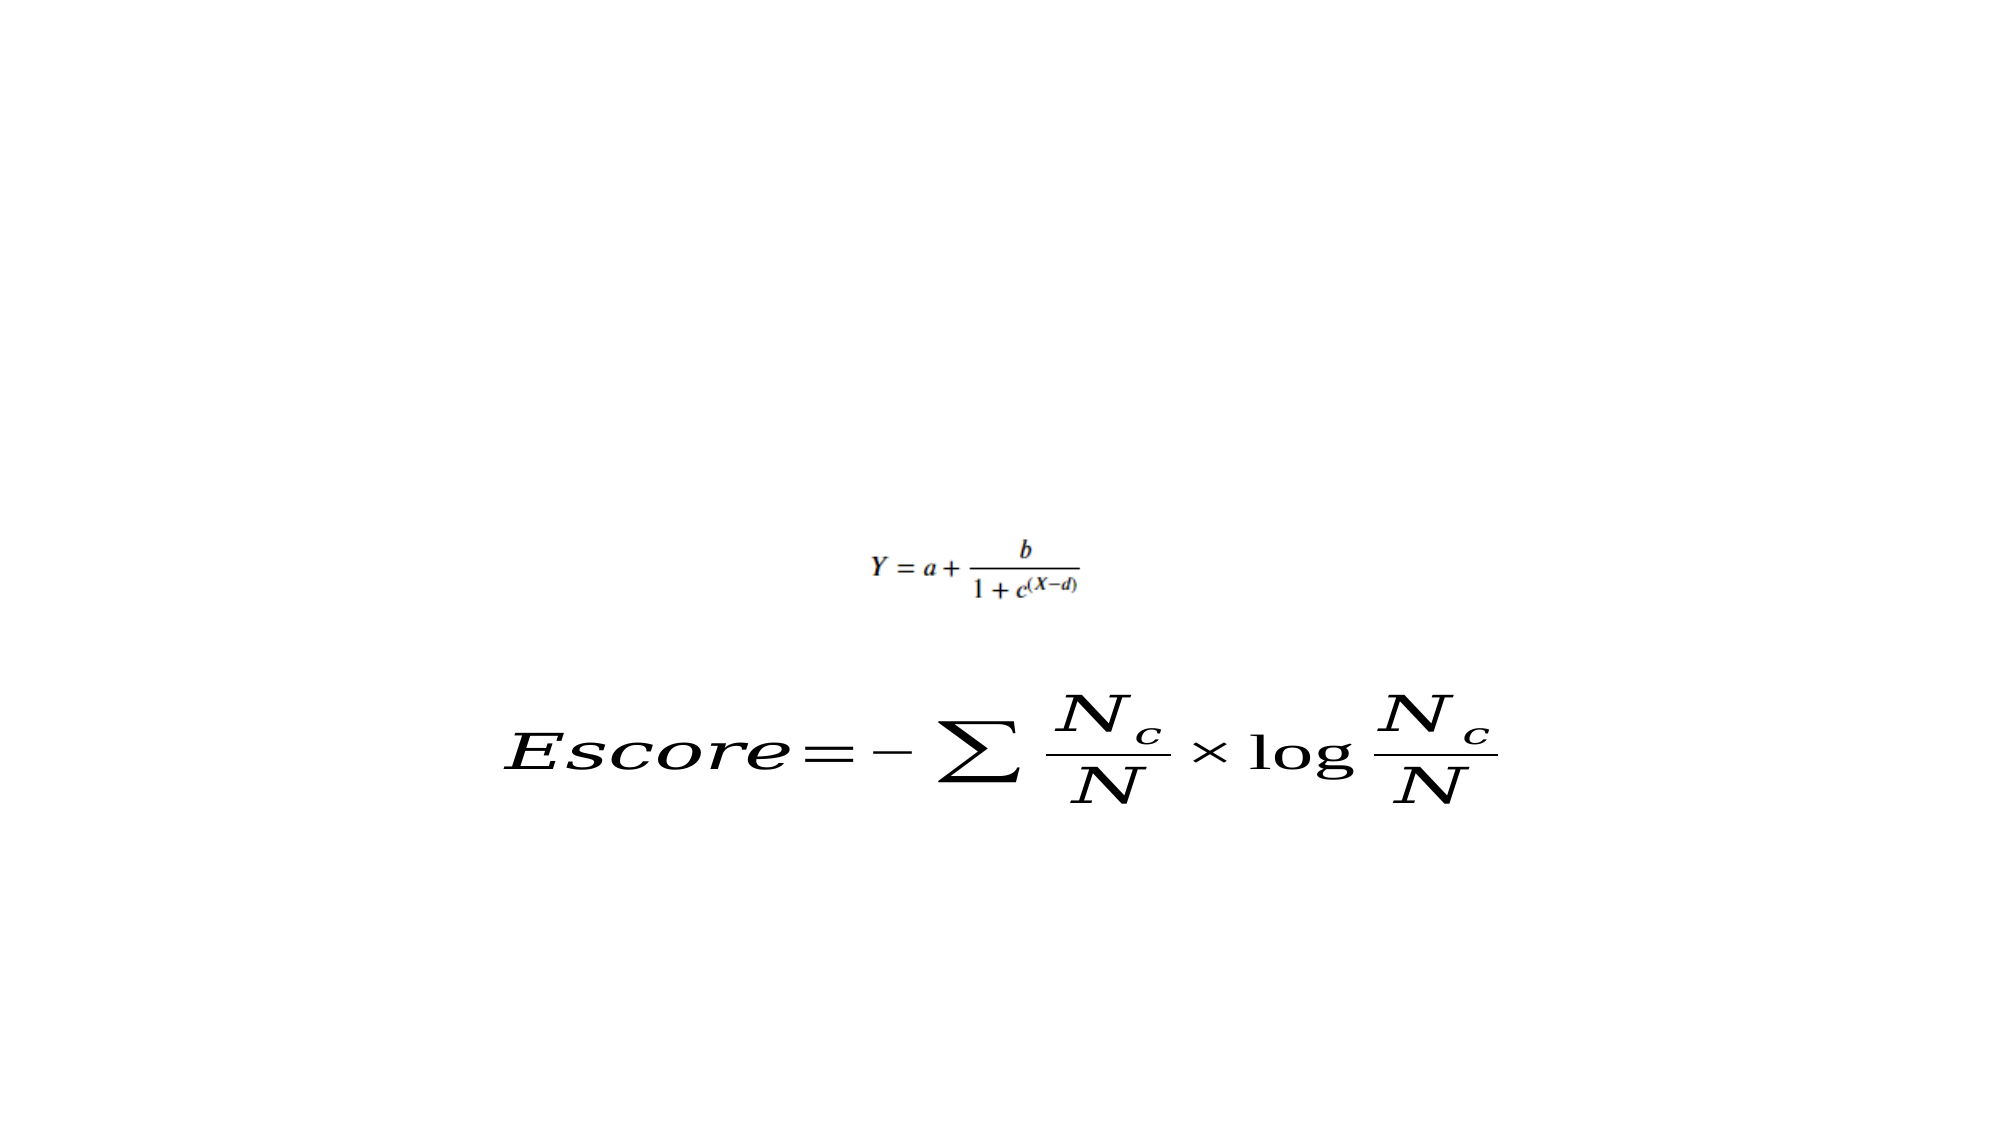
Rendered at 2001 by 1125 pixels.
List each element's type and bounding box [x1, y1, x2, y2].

picture [846, 505, 1154, 620]
